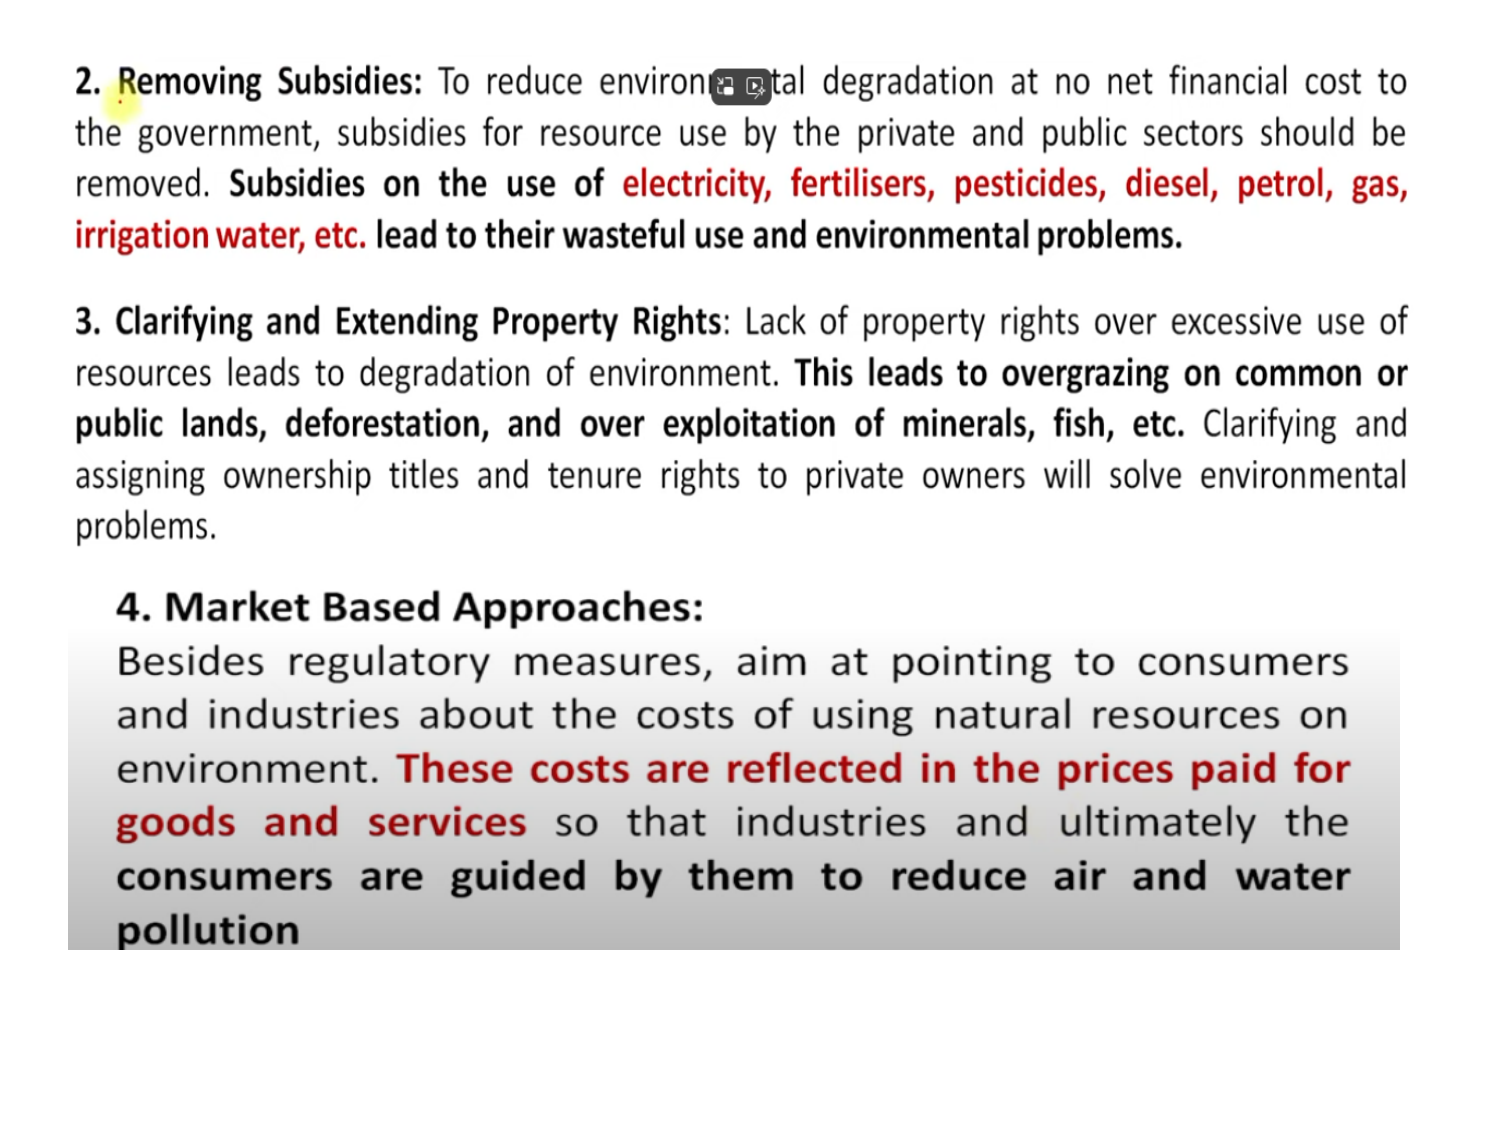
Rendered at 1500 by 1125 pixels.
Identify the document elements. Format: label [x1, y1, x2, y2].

picture [49, 53, 1426, 951]
